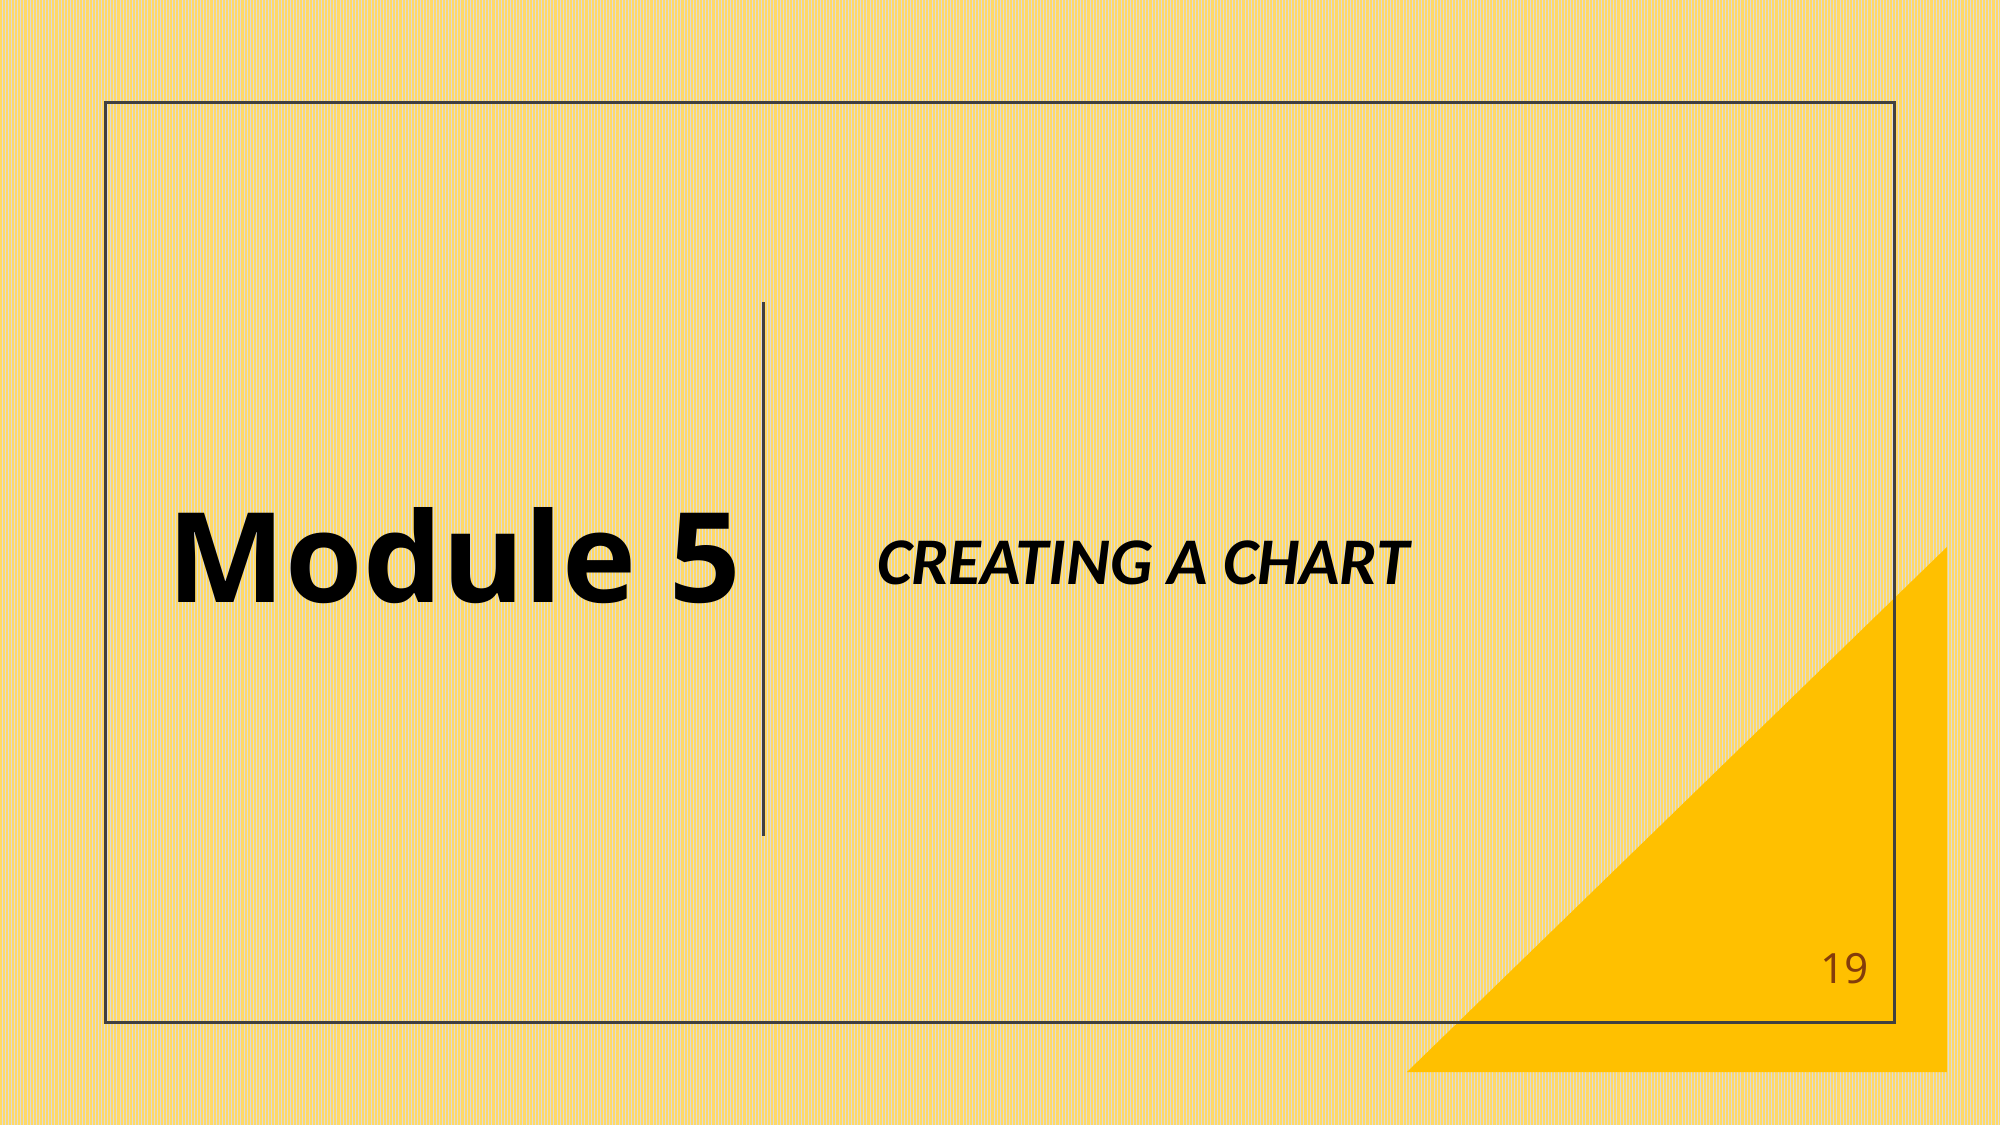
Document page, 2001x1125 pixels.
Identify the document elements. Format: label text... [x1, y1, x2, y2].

text_box [104, 101, 1895, 1023]
text_box [1404, 544, 1948, 1074]
text_box [0, 0, 2000, 1125]
title Module 5 [105, 195, 757, 930]
subtitle Creating a Chart [862, 270, 1634, 855]
text_box 19 [1502, 930, 1869, 1005]
